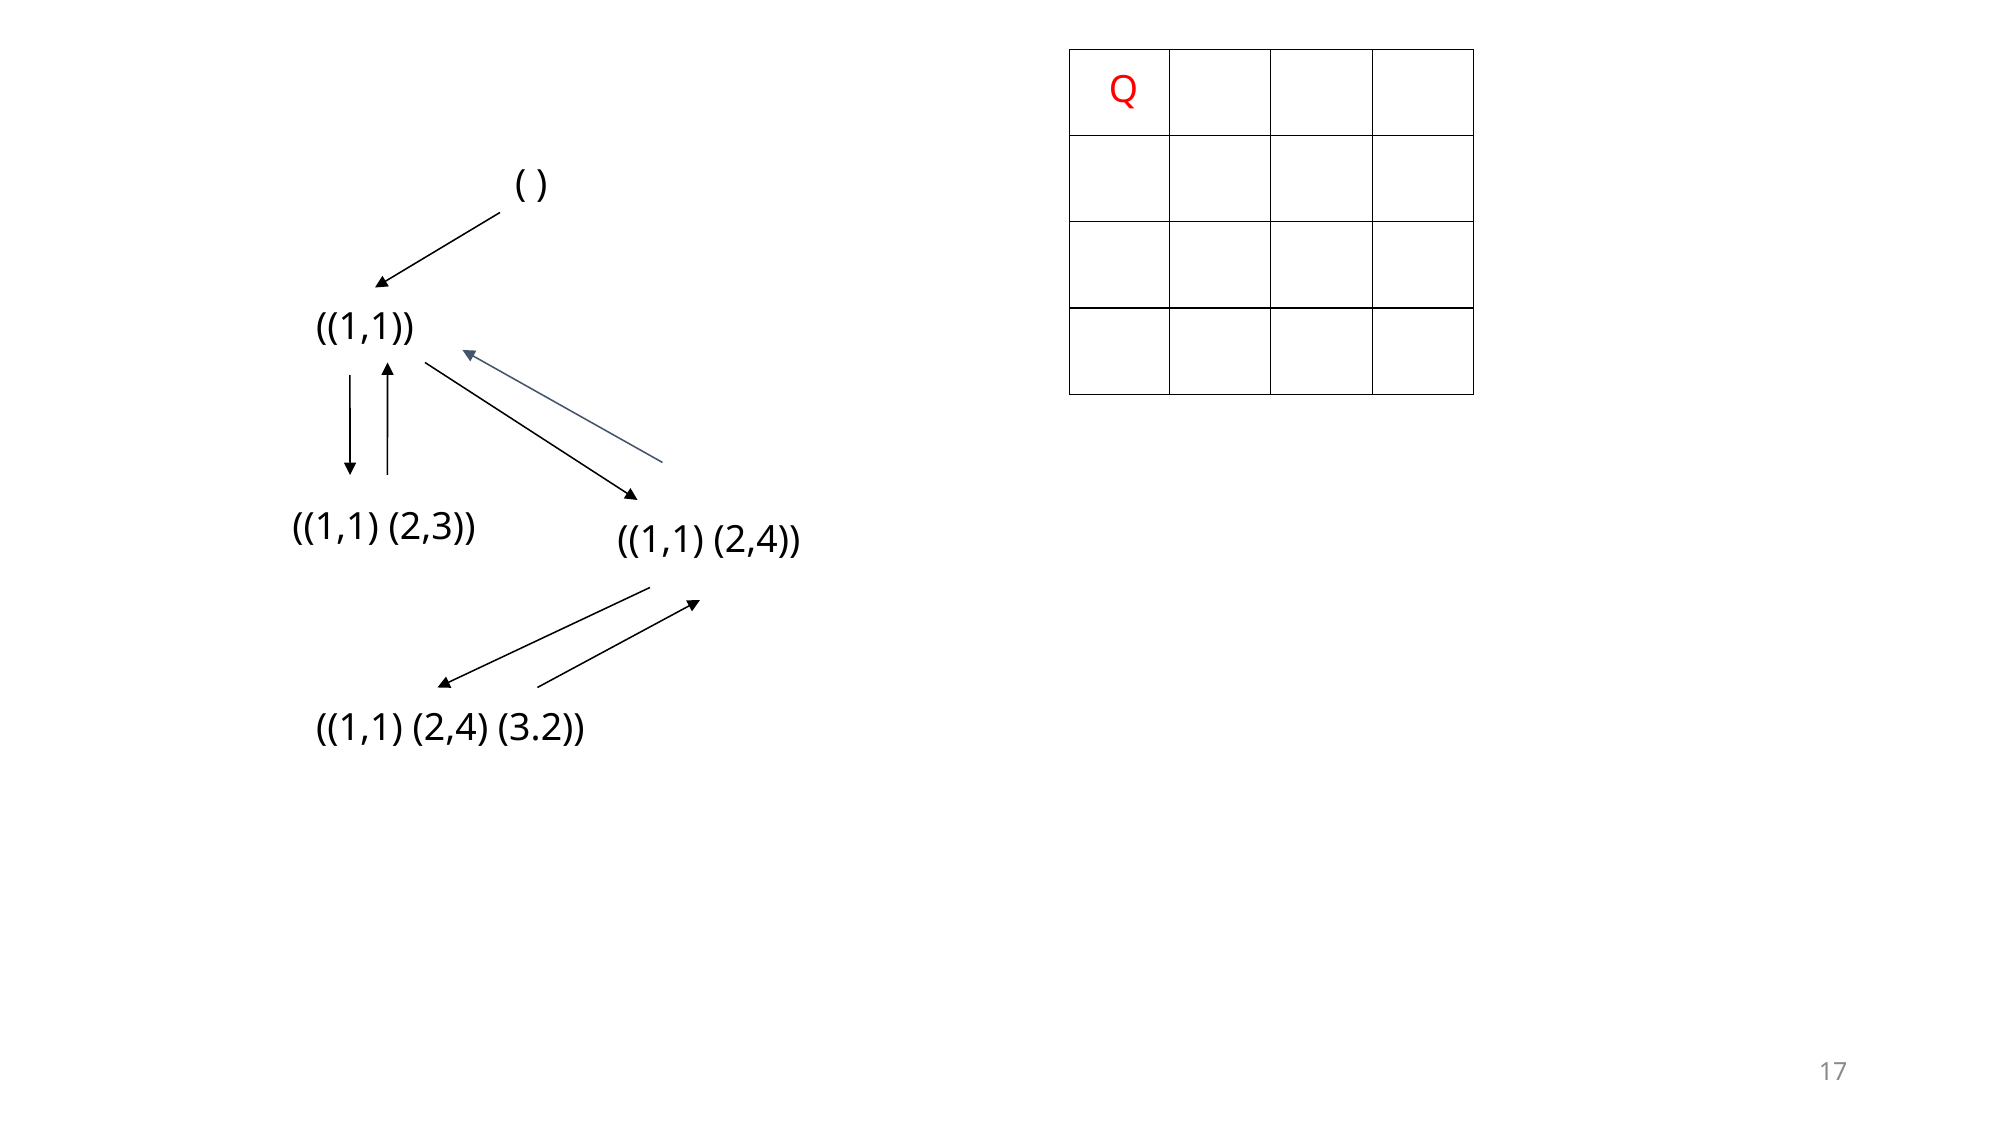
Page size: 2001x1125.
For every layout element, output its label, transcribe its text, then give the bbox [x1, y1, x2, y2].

text_box ( ) [500, 151, 563, 212]
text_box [1062, 49, 1535, 475]
text_box [462, 349, 663, 463]
slide_number 17 [1412, 1042, 1863, 1103]
text_box [424, 362, 638, 500]
text_box [537, 600, 700, 688]
text_box ((1,1) (2,4)) [602, 507, 816, 568]
text_box [437, 587, 651, 688]
text_box [343, 374, 357, 475]
text_box [381, 362, 394, 475]
text_box ((1,1) (2,4) (3.2)) [301, 695, 600, 755]
text_box ((1,1)) [301, 295, 429, 355]
text_box ((1,1) (2,3)) [277, 495, 491, 555]
text_box [375, 212, 501, 288]
